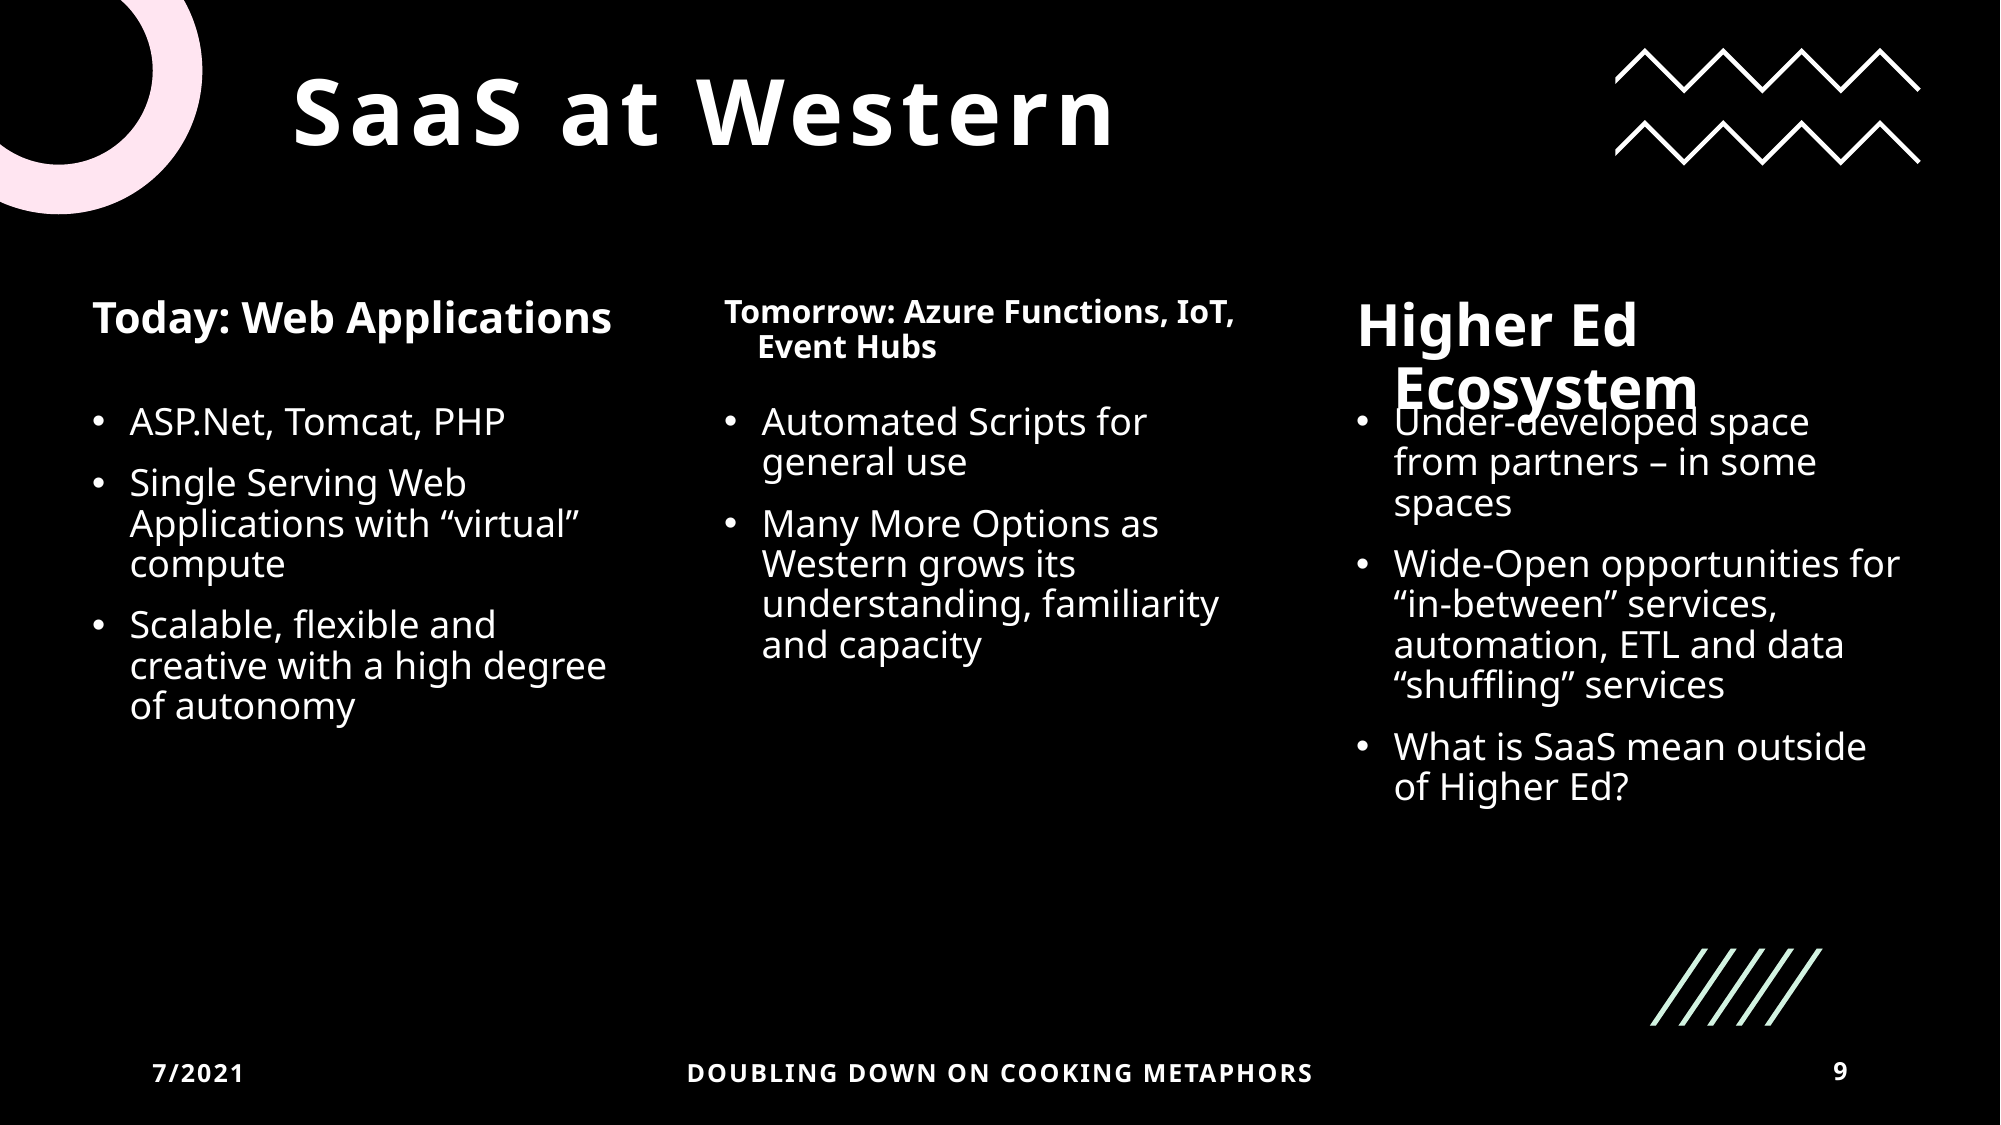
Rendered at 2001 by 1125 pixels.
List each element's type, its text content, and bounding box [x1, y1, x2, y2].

list Today: Web Applications [77, 288, 657, 374]
list Automated Scripts for general use Many More Options as Western grows its understanding, familiarity and capacity [709, 395, 1289, 937]
slide_number 9 [1412, 1042, 1863, 1103]
list Tomorrow: Azure Functions, IoT, Event Hubs [709, 288, 1289, 374]
list Under-developed space from partners – in some spaces Wide-Open opportunities for “in-between” services, automation, ETL and data “shuffling” services What is SaaS mean outside of Higher Ed? [1341, 395, 1921, 937]
list ASP.Net, Tomcat, PHP Single Serving Web Applications with “virtual” compute Scalable, flexible and creative with a high degree of autonomy [77, 395, 657, 937]
list Higher Ed Ecosystem [1341, 288, 1921, 374]
title SaaS at Western [277, 58, 1543, 231]
slide_number 7/2021 [137, 1042, 588, 1103]
footer Doubling down on Cooking Metaphors [662, 1042, 1338, 1103]
